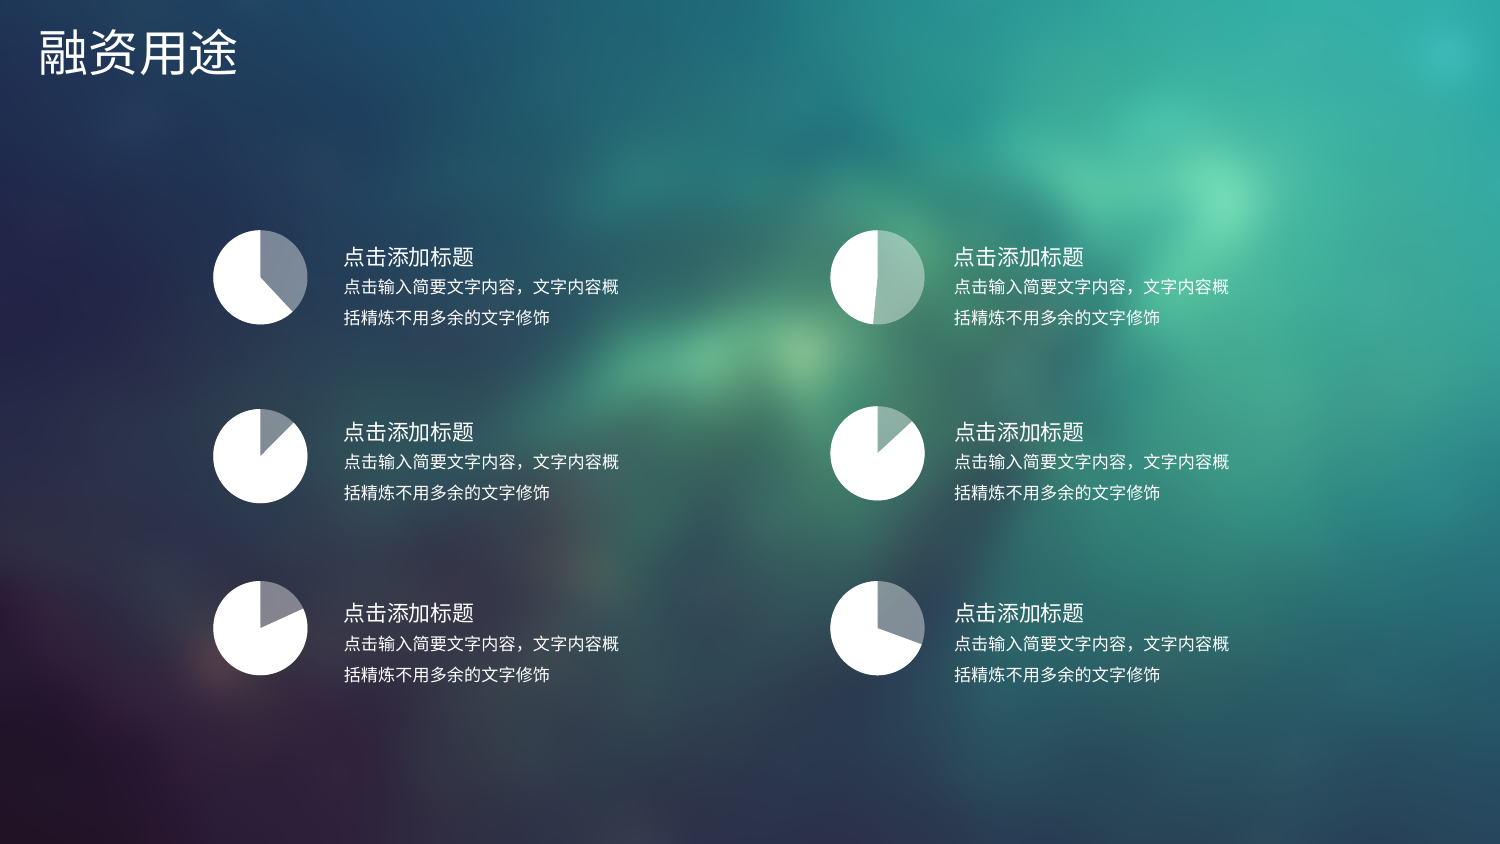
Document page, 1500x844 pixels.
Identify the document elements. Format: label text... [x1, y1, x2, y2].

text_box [830, 230, 925, 325]
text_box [830, 406, 925, 501]
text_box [213, 409, 308, 504]
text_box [328, 230, 649, 333]
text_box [328, 405, 649, 508]
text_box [939, 586, 1259, 690]
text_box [213, 581, 308, 676]
text_box 融资用途 [24, 14, 374, 90]
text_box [939, 230, 1259, 333]
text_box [939, 405, 1259, 508]
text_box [213, 230, 308, 325]
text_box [328, 586, 649, 690]
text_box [830, 581, 925, 676]
picture [0, 0, 1500, 844]
